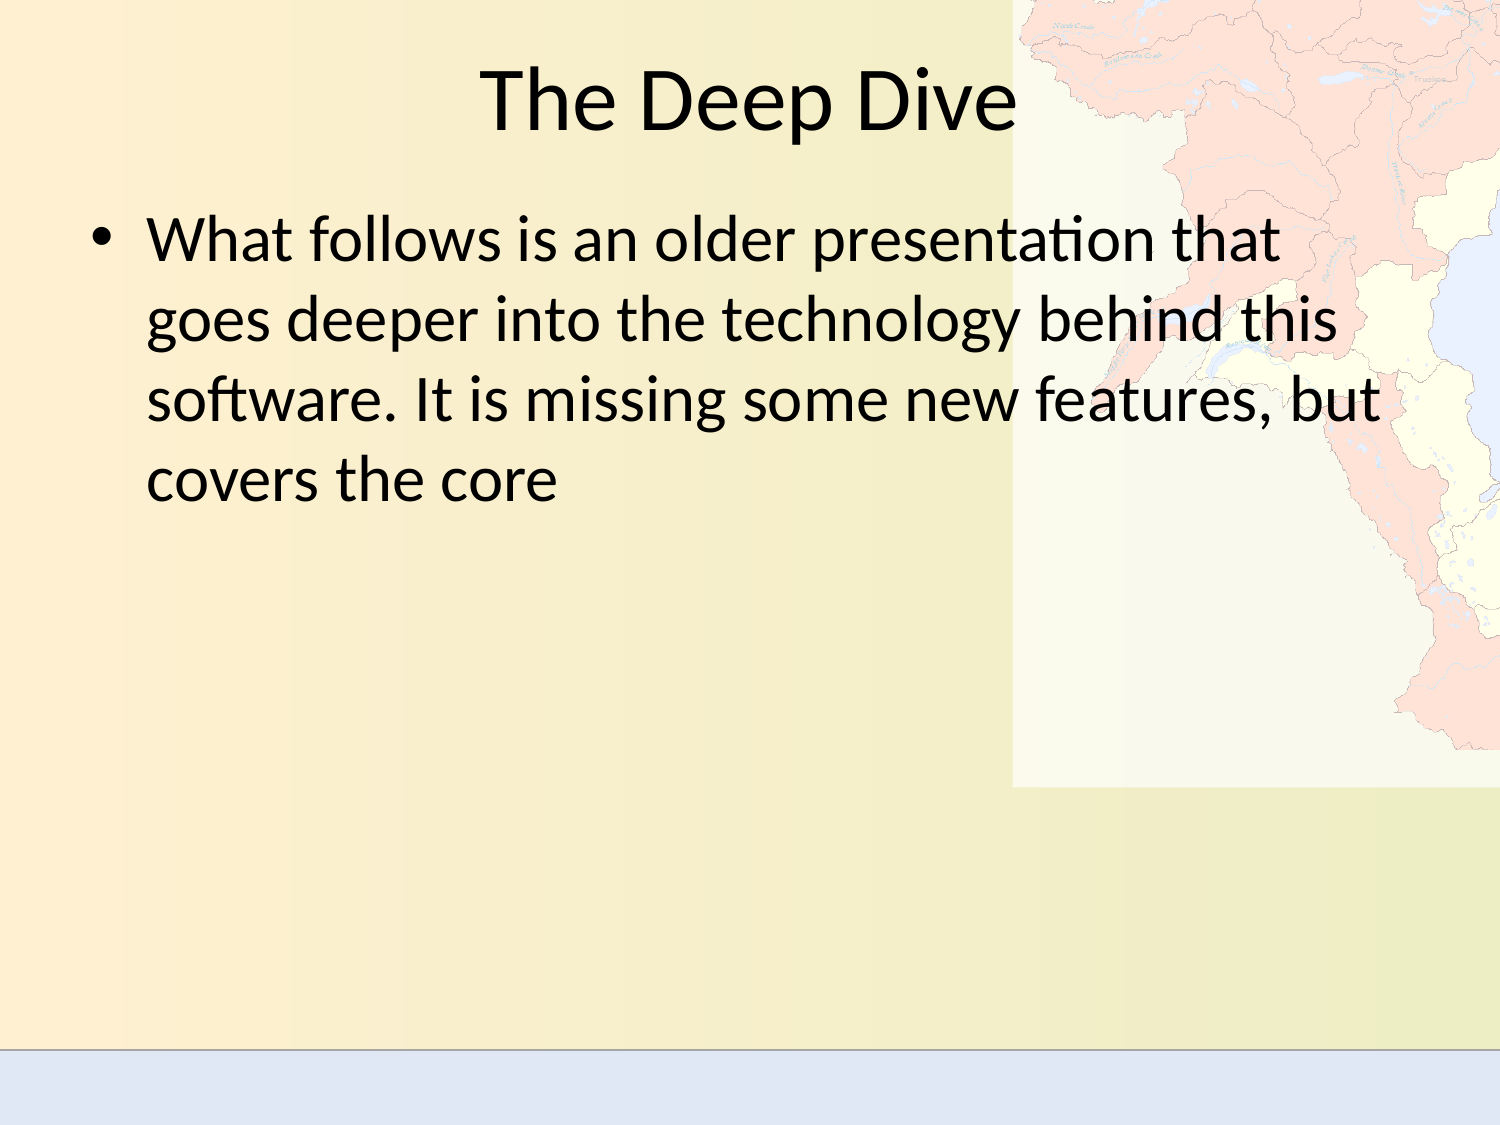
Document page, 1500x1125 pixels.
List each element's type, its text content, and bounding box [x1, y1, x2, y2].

title The Deep Dive [75, 0, 1425, 187]
list What follows is an older presentation that goes deeper into the technology behind this software. It is missing some new features, but covers the core [75, 187, 1425, 1005]
